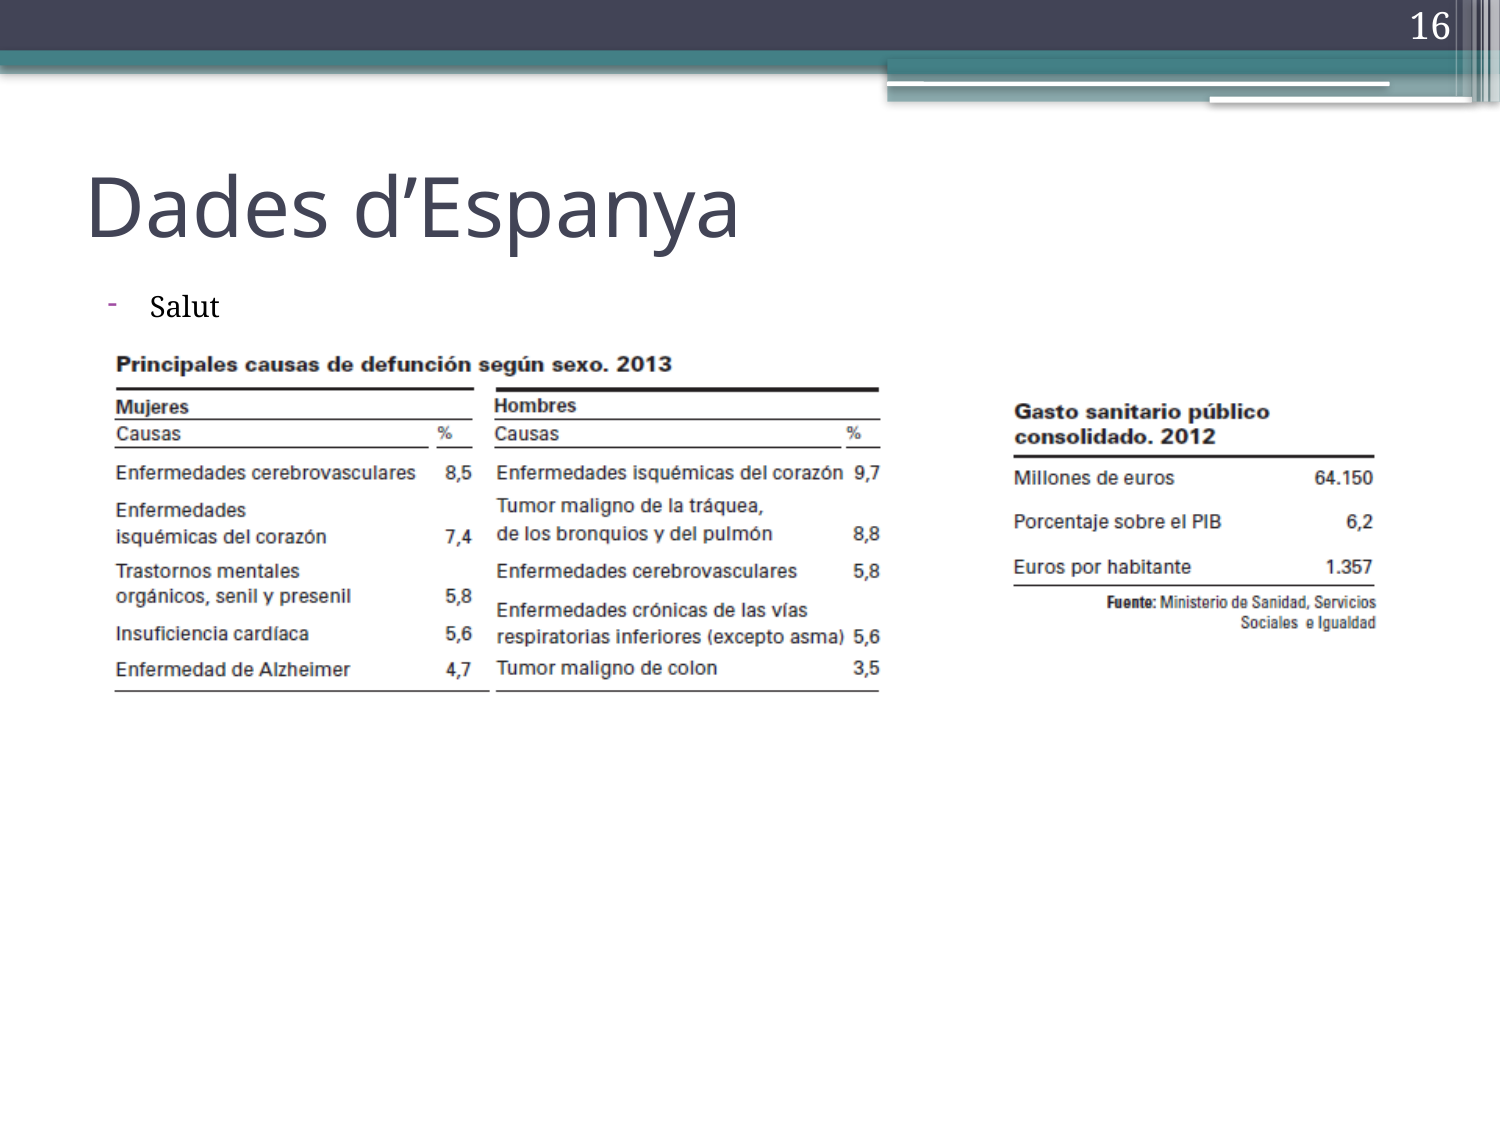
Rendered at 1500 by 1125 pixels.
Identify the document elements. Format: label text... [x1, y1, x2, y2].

picture [105, 339, 891, 704]
title Dades d’Espanya [70, 117, 1421, 293]
list Salut [75, 281, 1430, 1079]
slide_number 16 [1341, 0, 1466, 61]
picture [1007, 374, 1383, 633]
